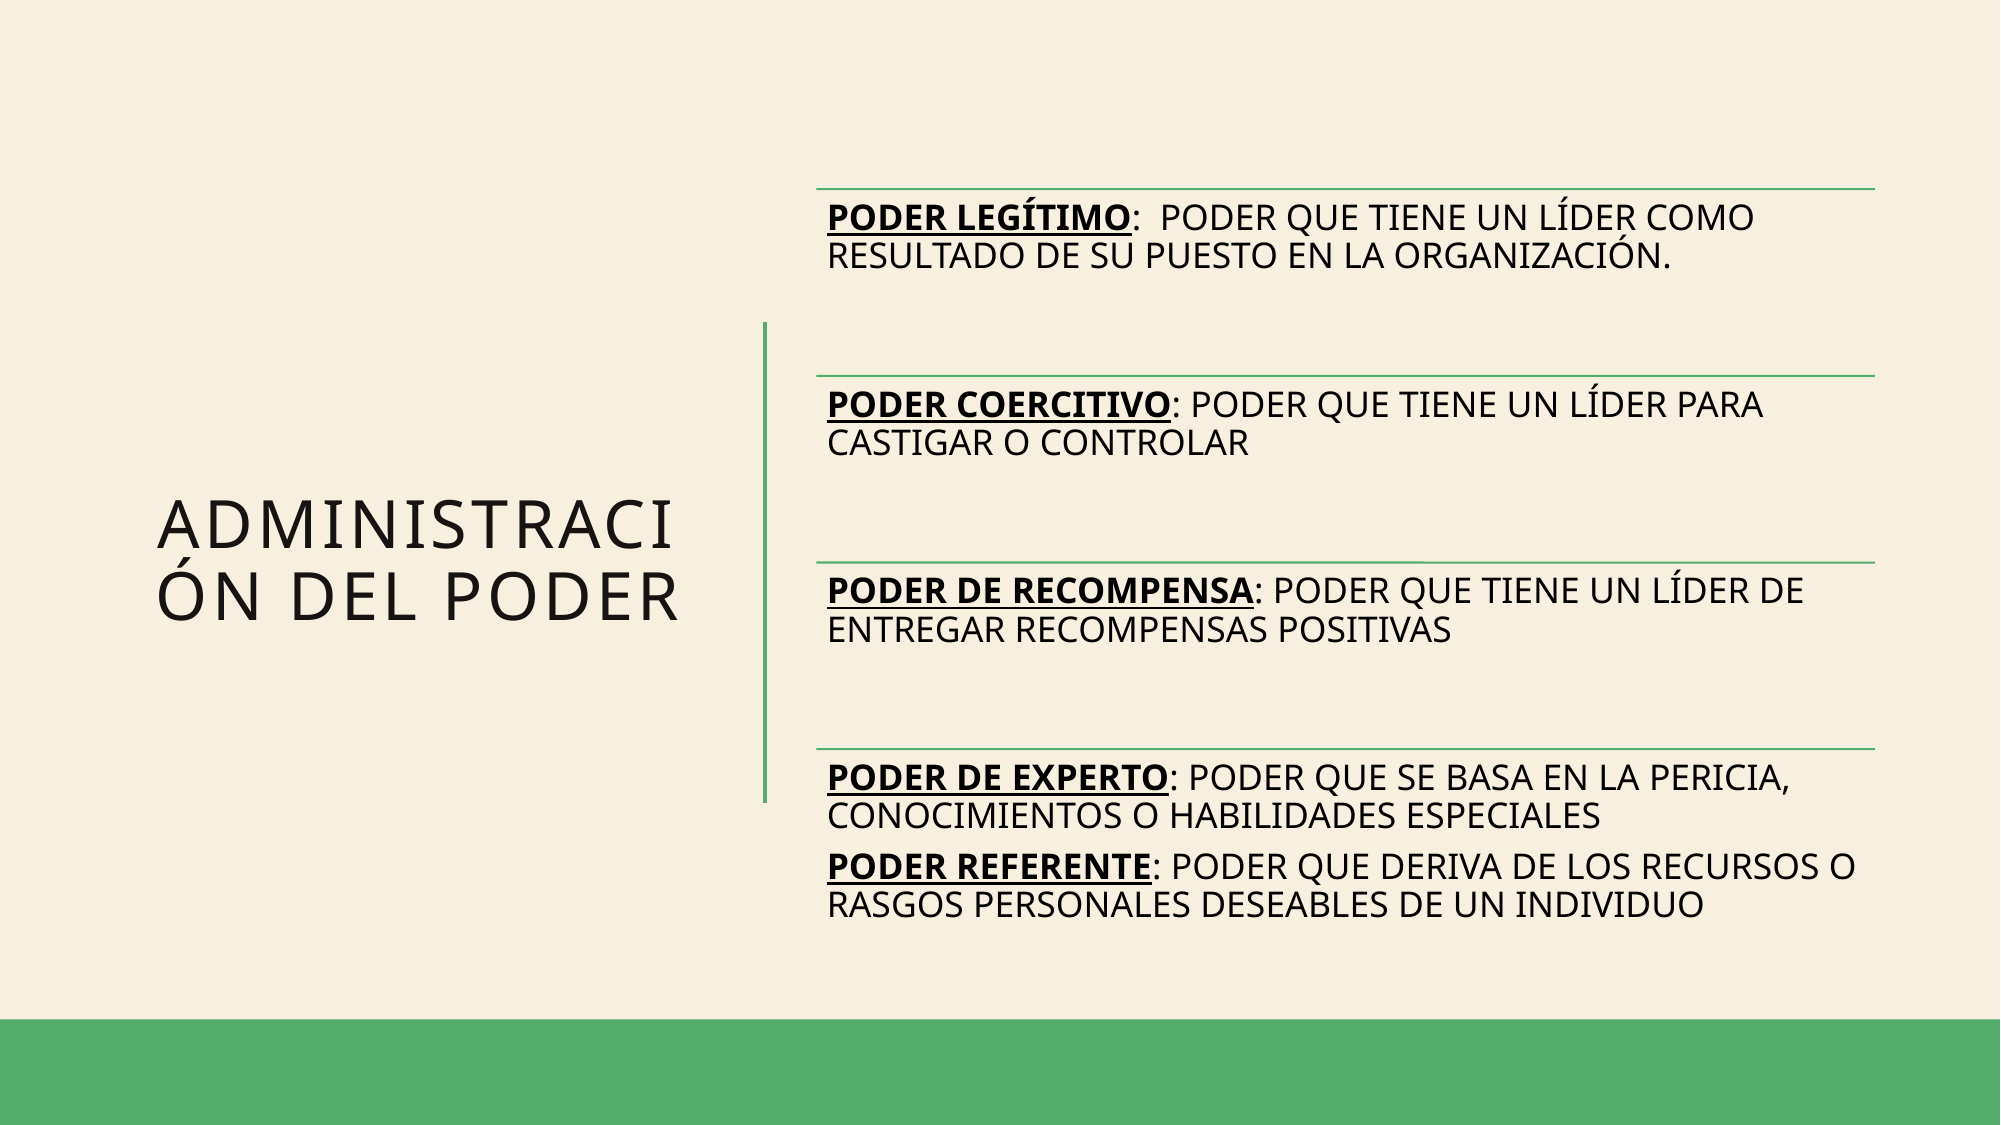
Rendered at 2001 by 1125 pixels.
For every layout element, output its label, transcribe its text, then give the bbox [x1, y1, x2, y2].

title ADMINISTRACIÓN DEL PODER [125, 189, 711, 936]
text_box [0, 1018, 2000, 1125]
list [816, 189, 1875, 936]
text_box [0, 0, 2000, 1018]
